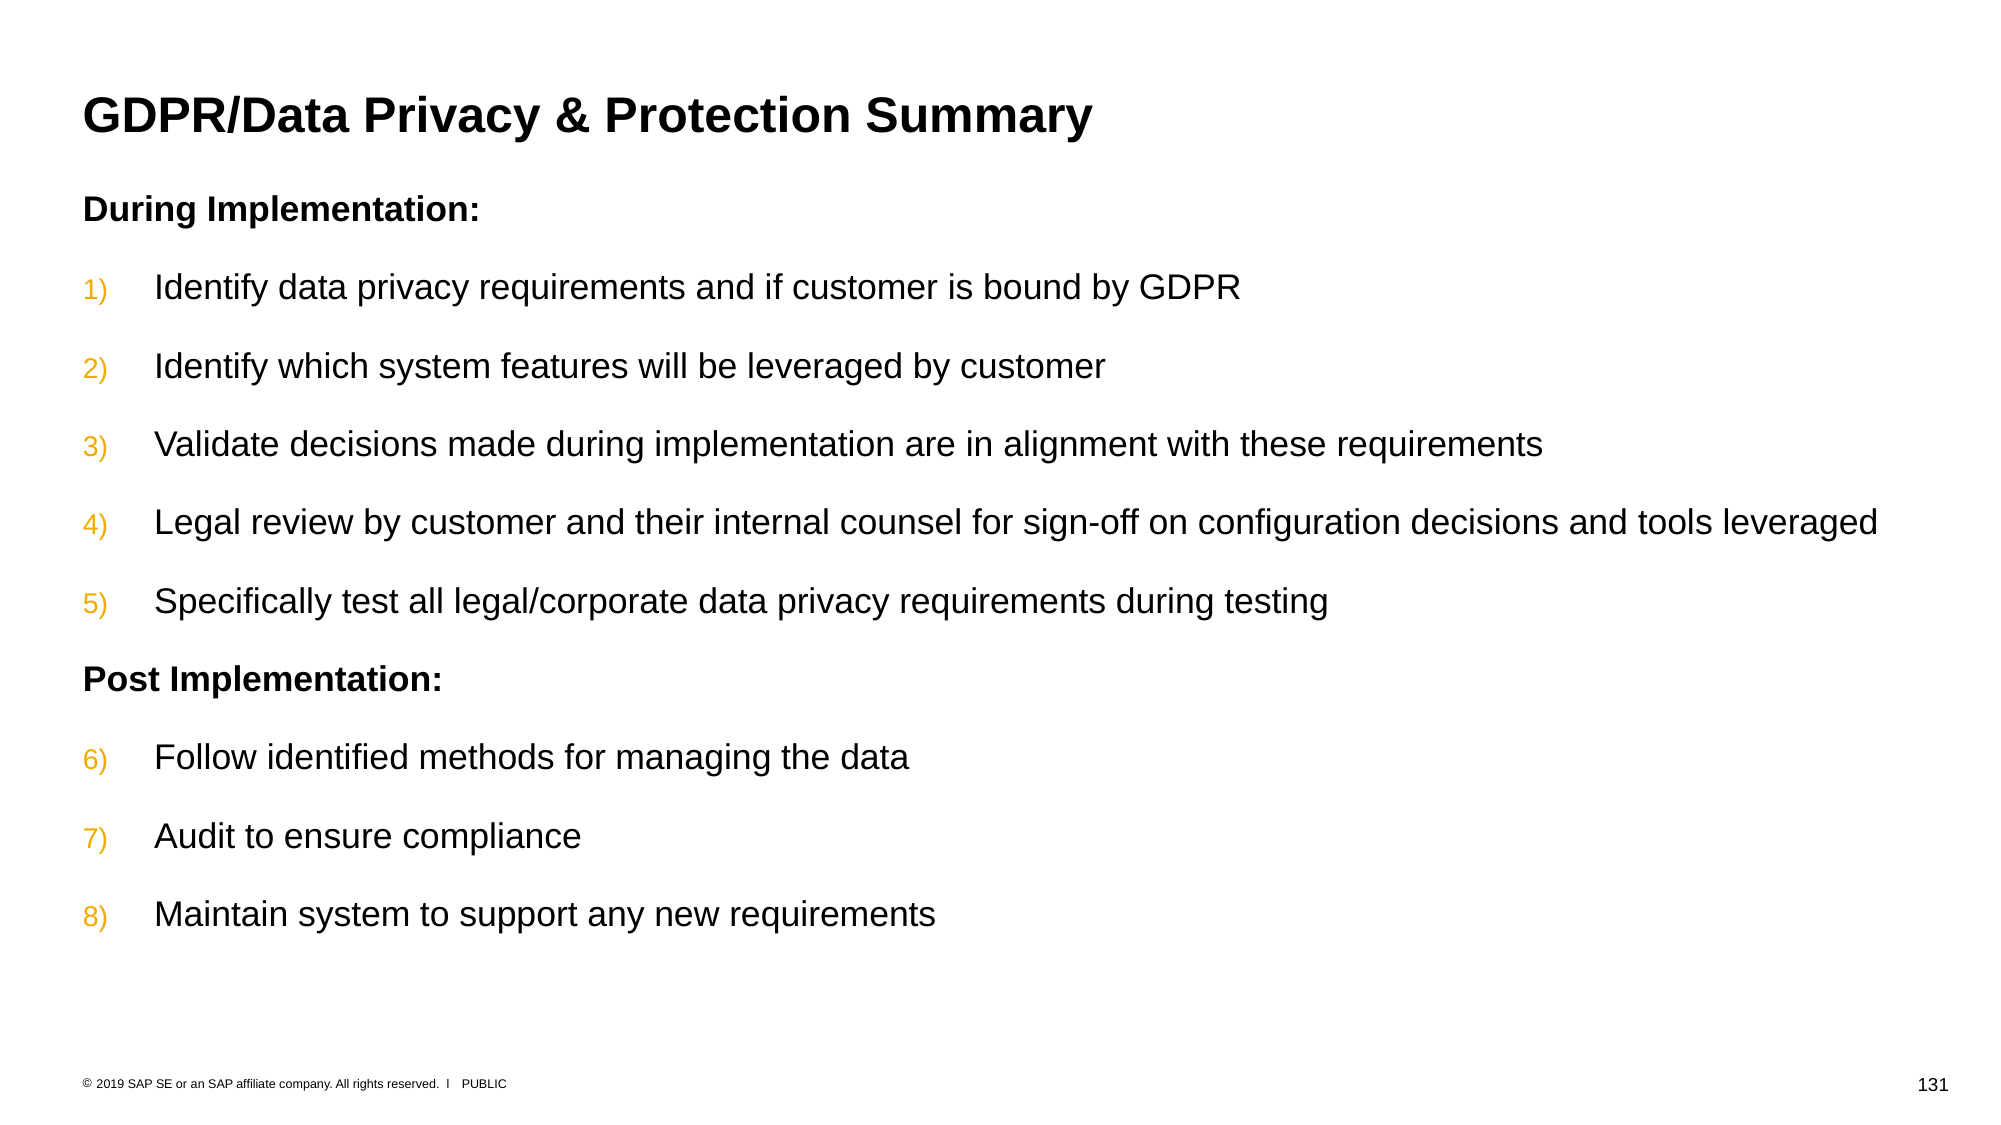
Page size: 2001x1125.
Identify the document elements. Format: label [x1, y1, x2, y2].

title [82, 82, 1918, 144]
list [82, 186, 1918, 974]
